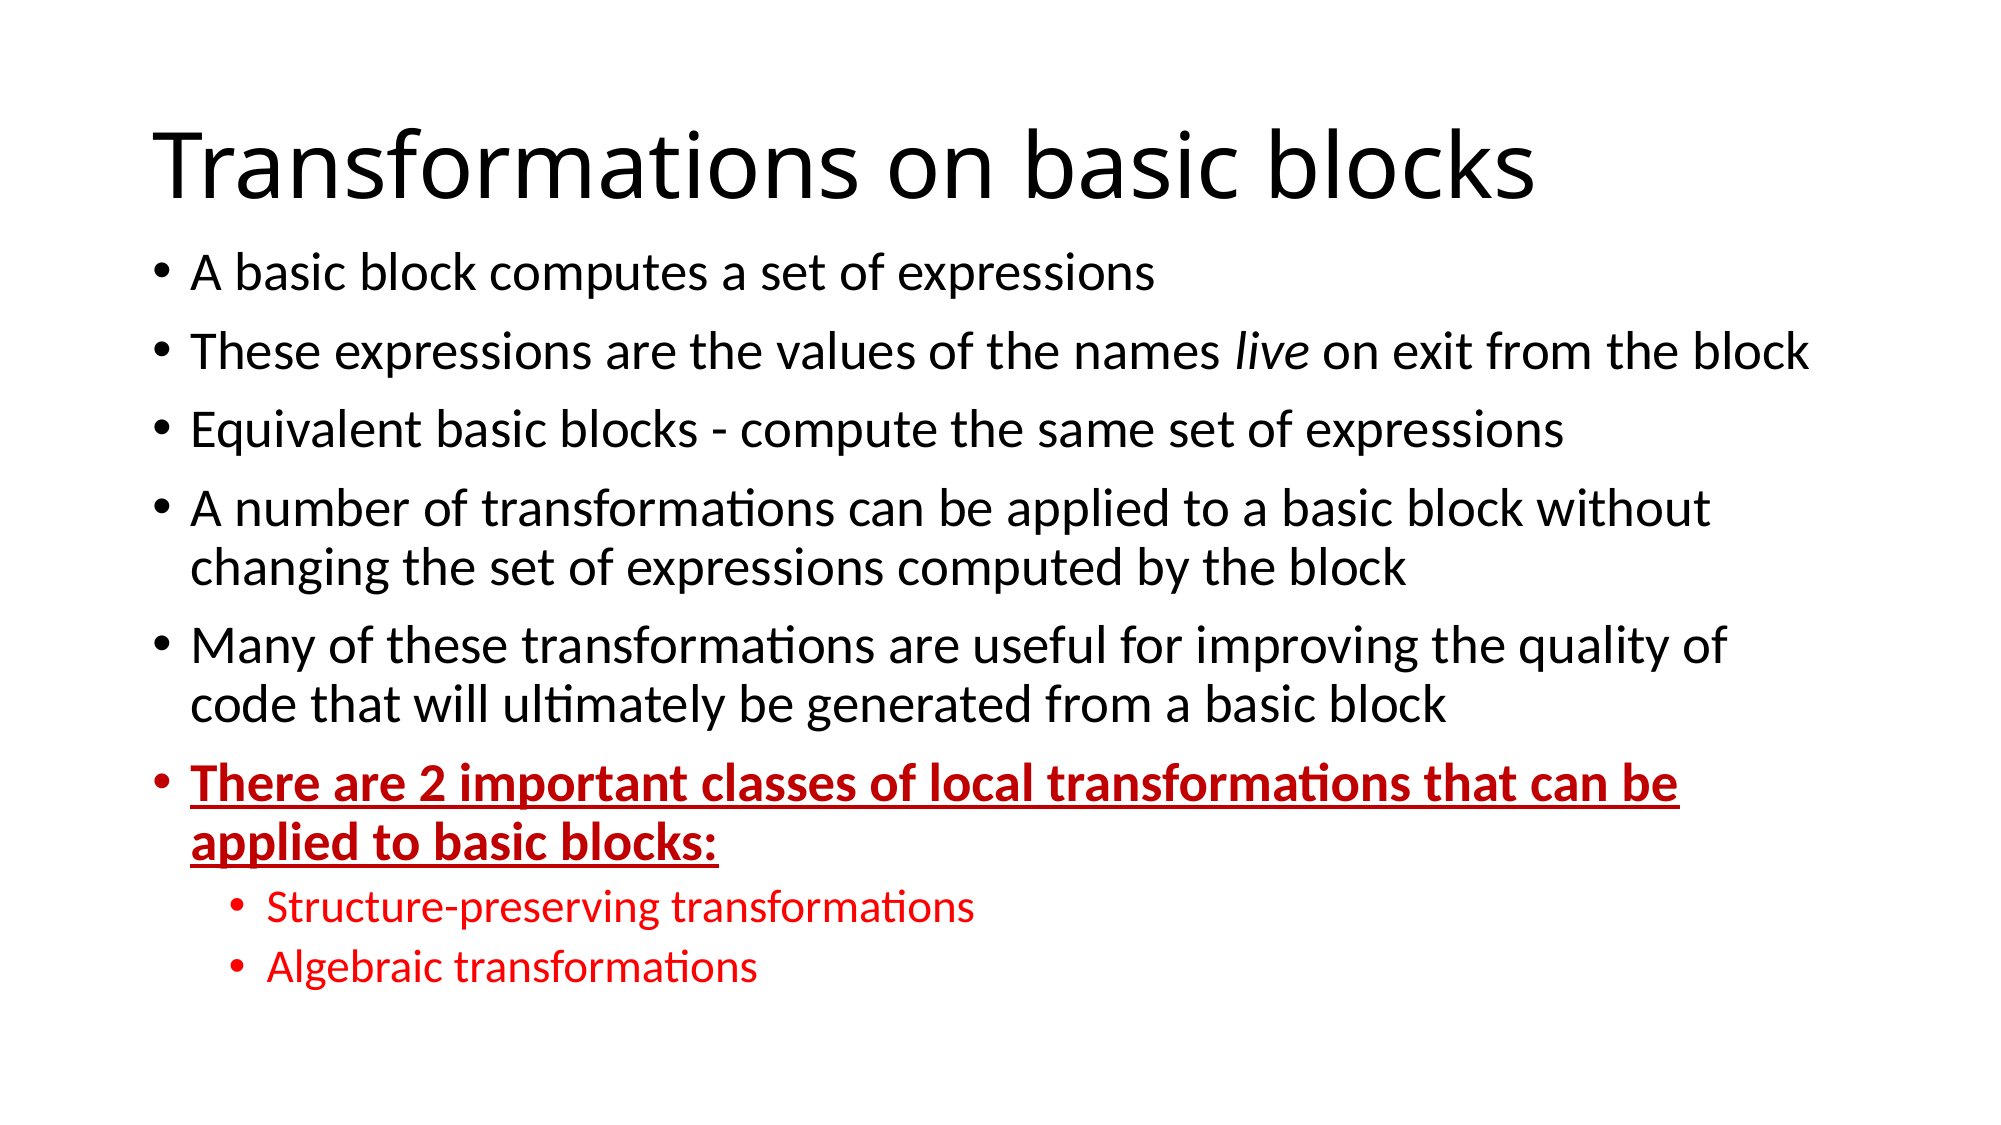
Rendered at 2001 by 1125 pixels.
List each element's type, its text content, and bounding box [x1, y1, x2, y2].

list A basic block computes a set of expressions These expressions are the values of the names live on exit from the block Equivalent basic blocks - compute the same set of expressions A number of transformations can be applied to a basic block without changing the set of expressions computed by the block Many of these transformations are useful for improving the quality of code that will ultimately be generated from a basic block There are 2 important classes of local transformations that can be applied to basic blocks: Structure-preserving transformations Algebraic transformations [137, 235, 1863, 1014]
title Transformations on basic blocks [137, 59, 1863, 235]
